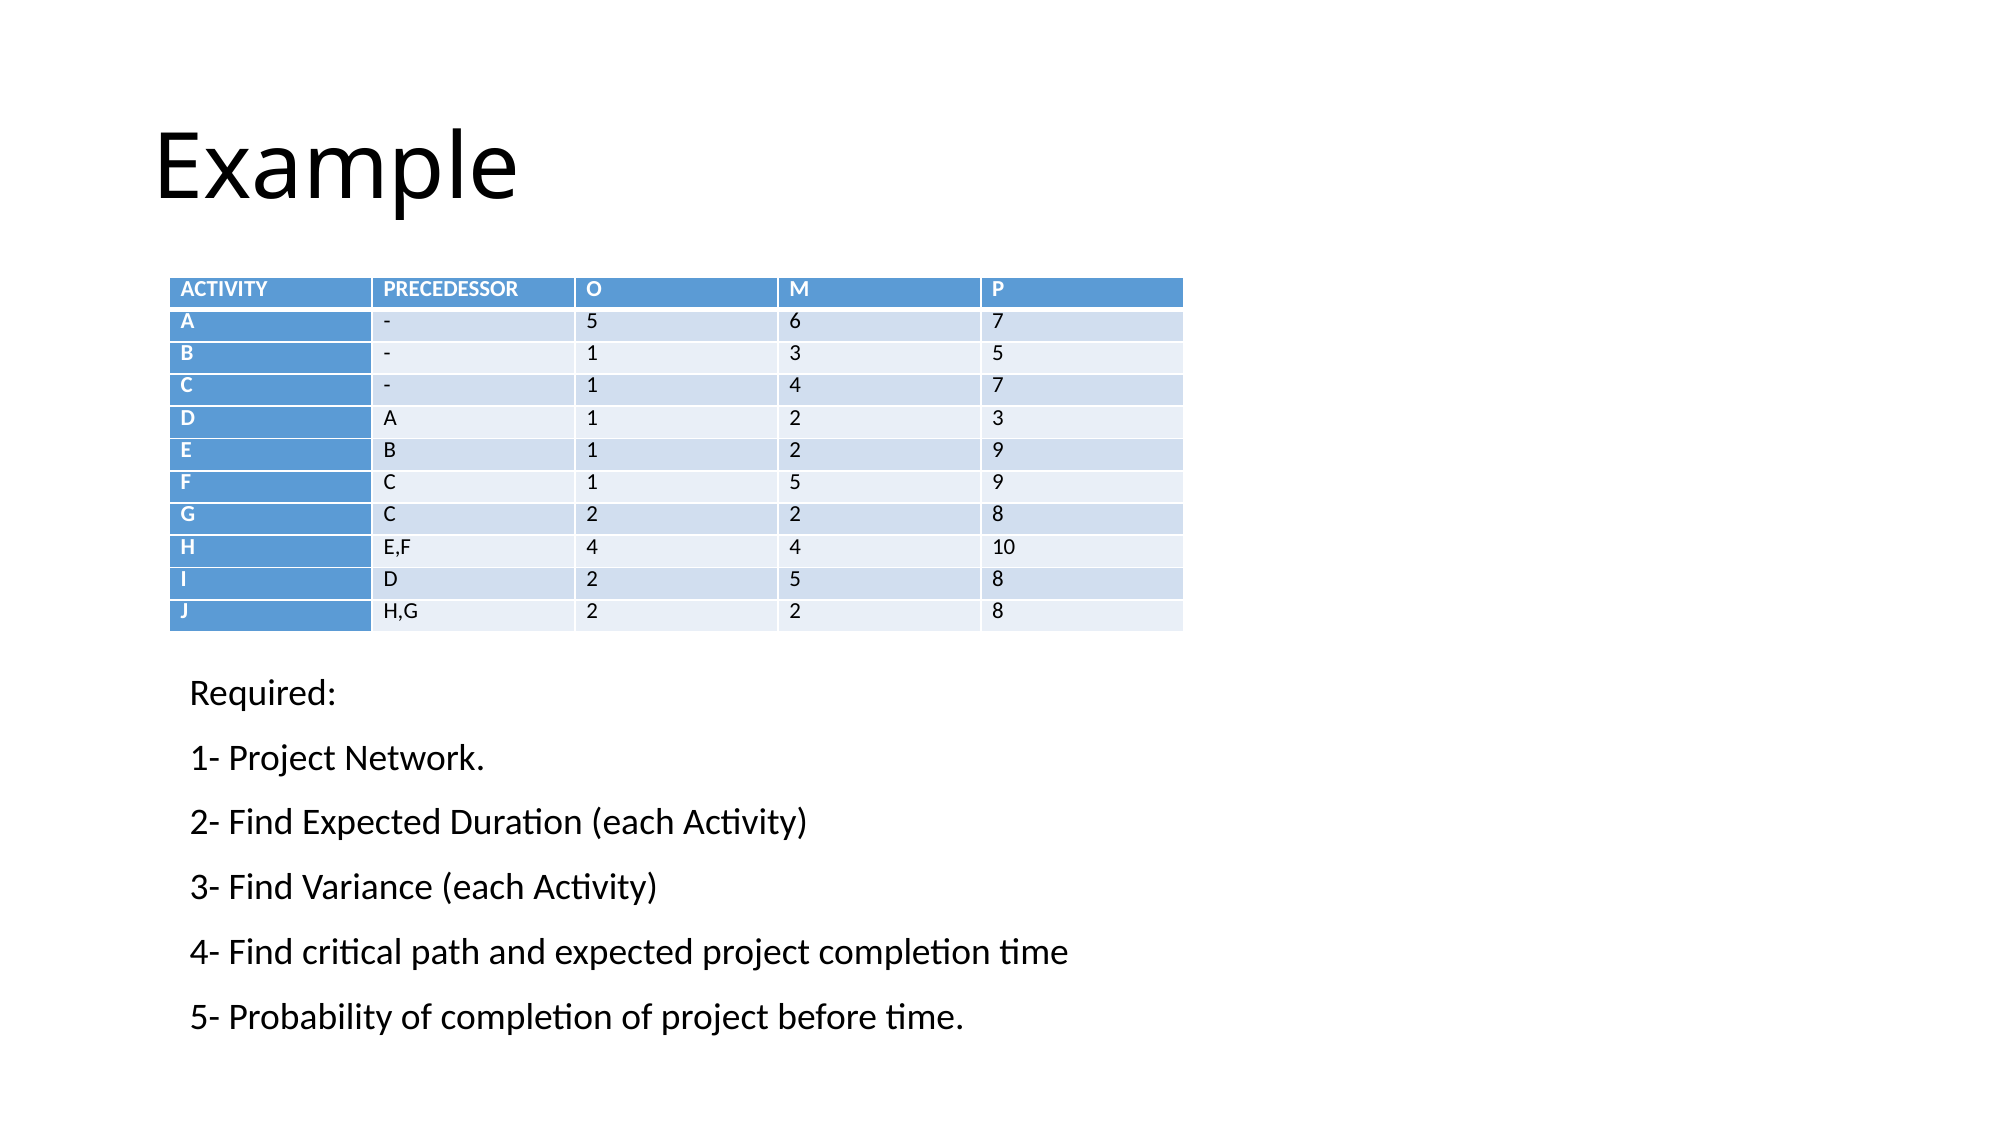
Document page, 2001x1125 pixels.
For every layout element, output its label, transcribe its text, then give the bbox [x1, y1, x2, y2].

table_cell 2 [576, 504, 777, 534]
table_cell 10 [982, 536, 1183, 567]
table_cell - [373, 375, 574, 405]
table_cell 4 [779, 375, 980, 405]
table_cell D [170, 407, 371, 438]
table_cell 7 [982, 312, 1183, 341]
table_cell 9 [982, 472, 1183, 502]
table_cell 1 [576, 407, 777, 438]
table_cell 1 [576, 439, 777, 470]
table_cell - [373, 343, 574, 373]
table_cell A [373, 407, 574, 438]
table_header PRECEDESSOR [373, 278, 574, 307]
table_cell F [170, 472, 371, 502]
table_cell G [170, 504, 371, 534]
table_cell 8 [982, 504, 1183, 534]
table_cell 8 [982, 568, 1183, 599]
table_cell 5 [779, 568, 980, 599]
table_cell 2 [779, 407, 980, 438]
table_cell 8 [982, 601, 1183, 631]
table_cell - [373, 312, 574, 341]
table_cell 1 [576, 343, 777, 373]
table_cell E [170, 439, 371, 470]
table_cell D [373, 568, 574, 599]
table_cell 1 [576, 375, 777, 405]
table_header P [982, 278, 1183, 307]
table_cell C [373, 472, 574, 502]
table_cell 2 [576, 568, 777, 599]
table_cell A [170, 312, 371, 341]
table_cell 7 [982, 375, 1183, 405]
table_cell 3 [779, 343, 980, 373]
table_header ACTIVITY [170, 278, 371, 307]
text_box Required: 1- Project Network. 2- Find Expected Duration (each Activity) 3- Find Variance (each Activity) 4- Find critical path and expected project completion time 5- Probability of completion of project before time. [174, 657, 1086, 1109]
table_cell 3 [982, 407, 1183, 438]
table_cell C [373, 504, 574, 534]
table_cell 5 [779, 472, 980, 502]
table_cell 1 [576, 472, 777, 502]
table_header M [779, 278, 980, 307]
table_cell B [373, 439, 574, 470]
table_cell I [170, 568, 371, 599]
title Example [137, 59, 1863, 278]
table_cell 4 [779, 536, 980, 567]
table_cell C [170, 375, 371, 405]
table_cell 5 [982, 343, 1183, 373]
table_cell H [170, 536, 371, 567]
table_cell 2 [779, 439, 980, 470]
table_cell 4 [576, 536, 777, 567]
table_cell 6 [779, 312, 980, 341]
table_cell H,G [373, 601, 574, 631]
table_cell 2 [576, 601, 777, 631]
table_cell 9 [982, 439, 1183, 470]
table_cell B [170, 343, 371, 373]
table_cell J [170, 601, 371, 631]
table_cell 5 [576, 312, 777, 341]
table_cell E,F [373, 536, 574, 567]
table_cell 2 [779, 504, 980, 534]
table_cell 2 [779, 601, 980, 631]
table_header O [576, 278, 777, 307]
